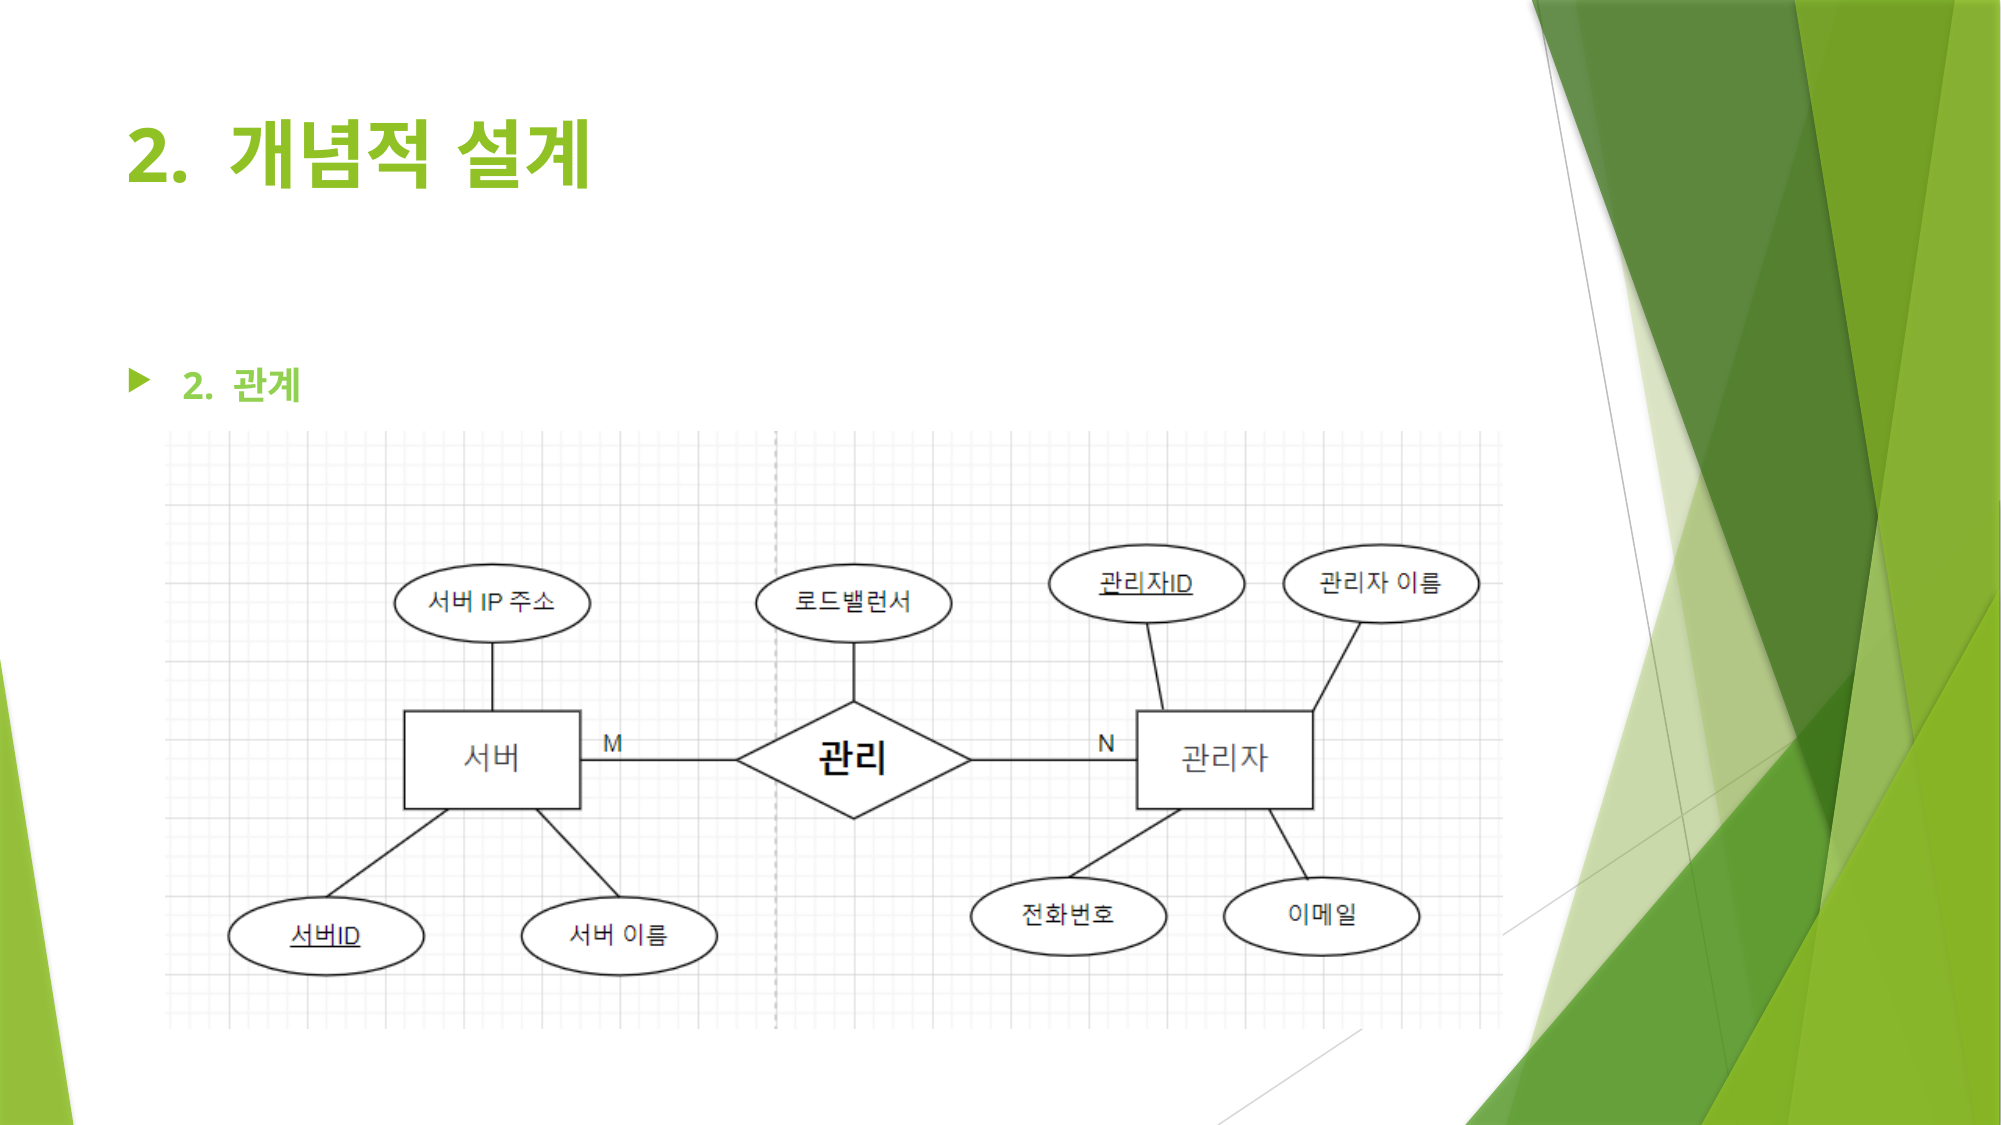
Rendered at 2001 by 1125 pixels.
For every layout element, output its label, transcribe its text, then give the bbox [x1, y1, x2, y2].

list 2. 관계 [111, 354, 1522, 992]
picture [164, 431, 1504, 1030]
title 2. 개념적 설계 [111, 99, 1522, 317]
